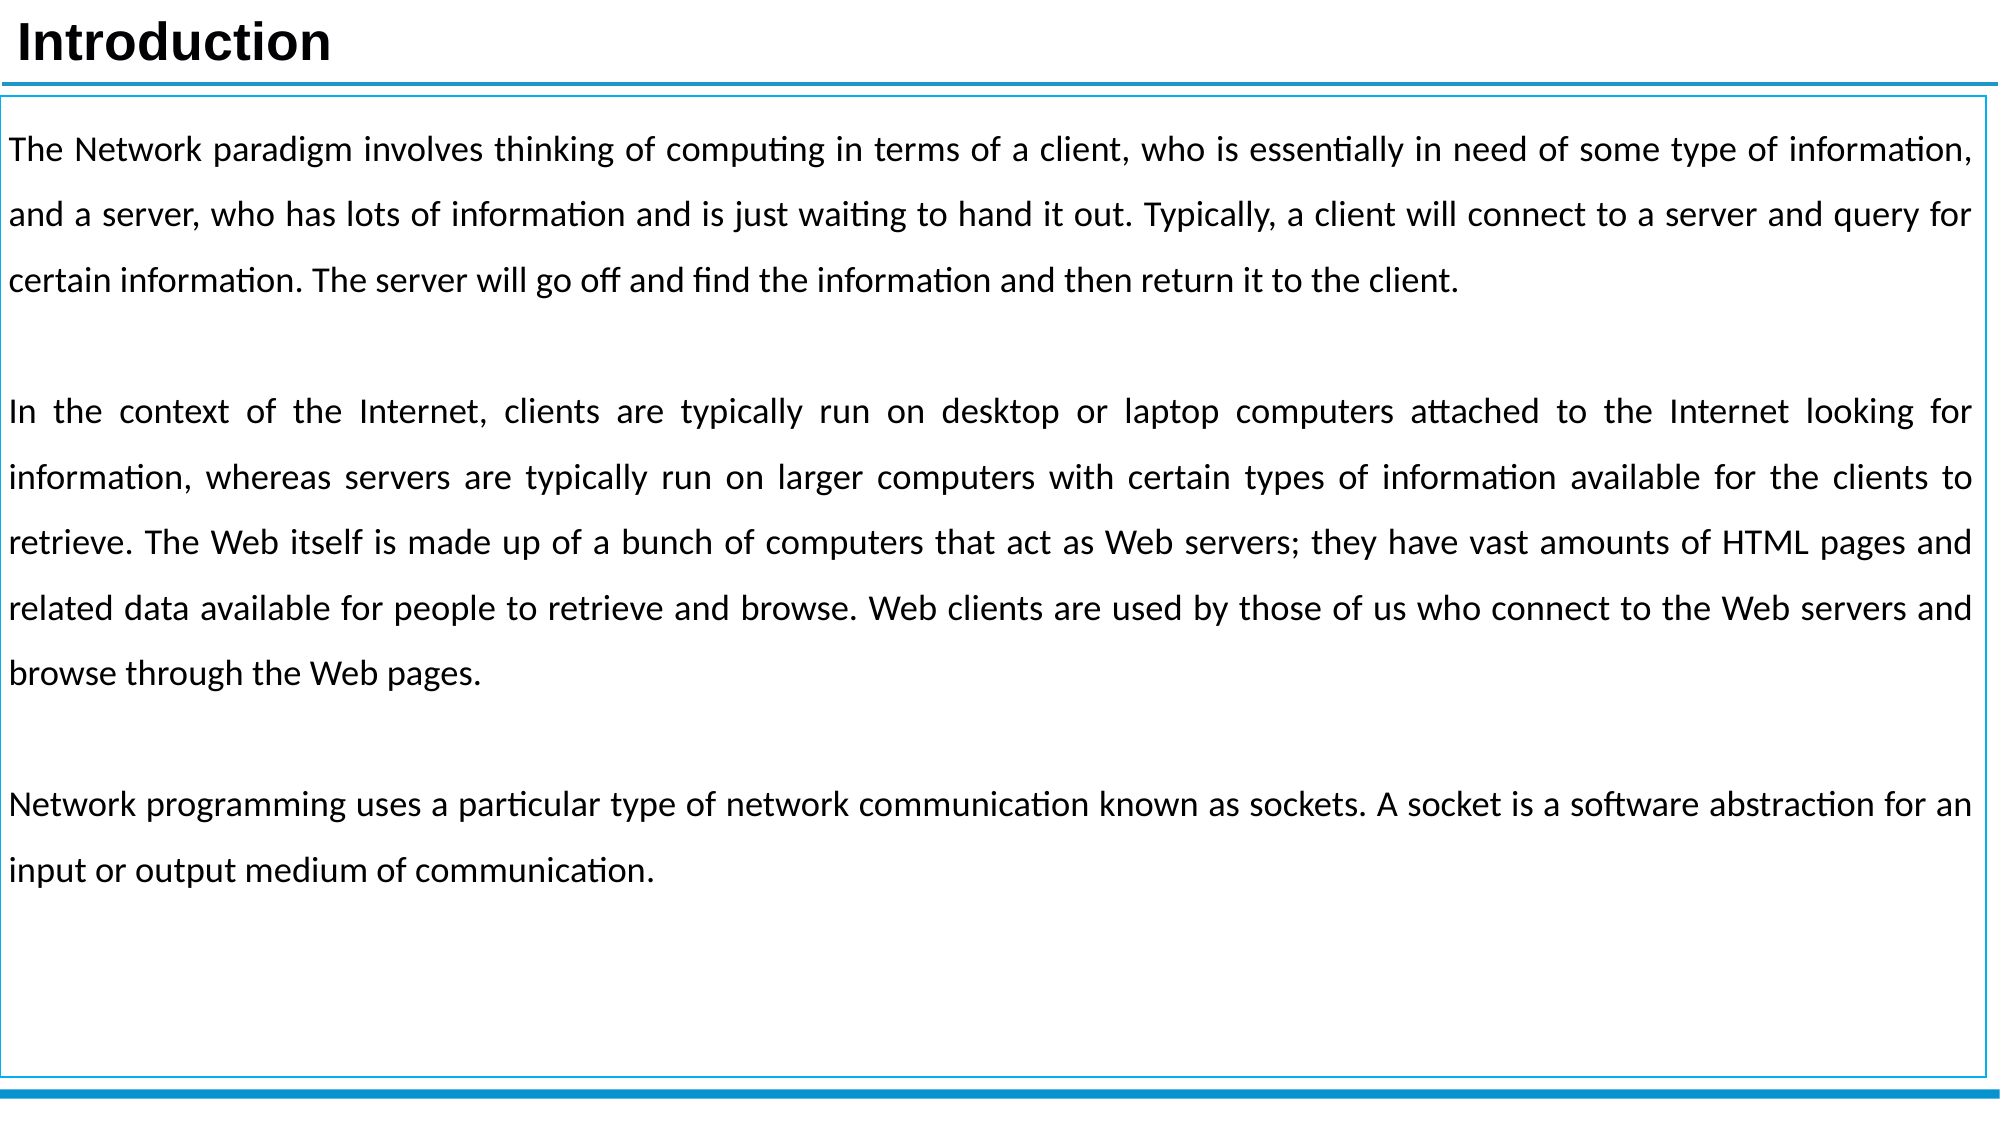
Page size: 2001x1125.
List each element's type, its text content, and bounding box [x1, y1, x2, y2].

text_box Introduction [14, 7, 1198, 72]
text_box [0, 1089, 2000, 1099]
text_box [0, 96, 1986, 1078]
